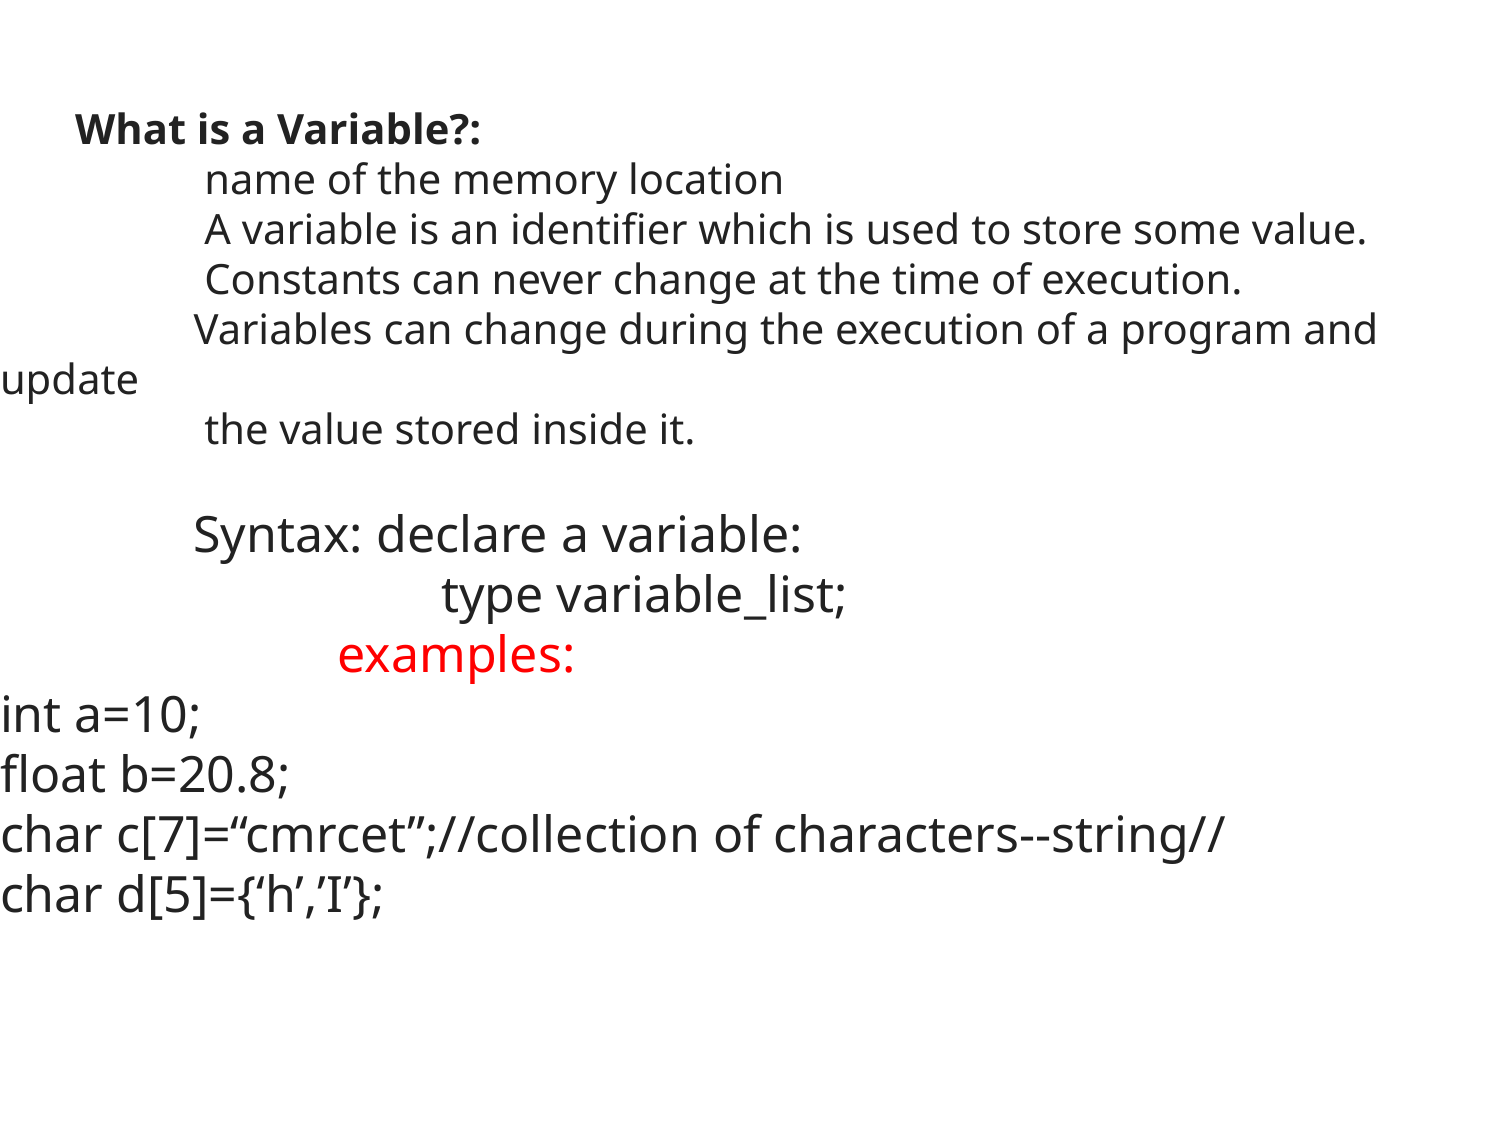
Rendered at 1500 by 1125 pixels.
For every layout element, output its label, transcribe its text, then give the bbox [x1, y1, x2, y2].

title What is a Variable?: name of the memory location A variable is an identifier which is used to store some value. Constants can never change at the time of execution. Variables can change during the execution of a program and update the value stored inside it. Syntax: declare a variable: type variable_list; examples: int a=10; float b=20.8; char c[7]=“cmrcet”;//collection of characters--string// char d[5]={‘h’,’I’}; [0, 27, 1447, 1098]
